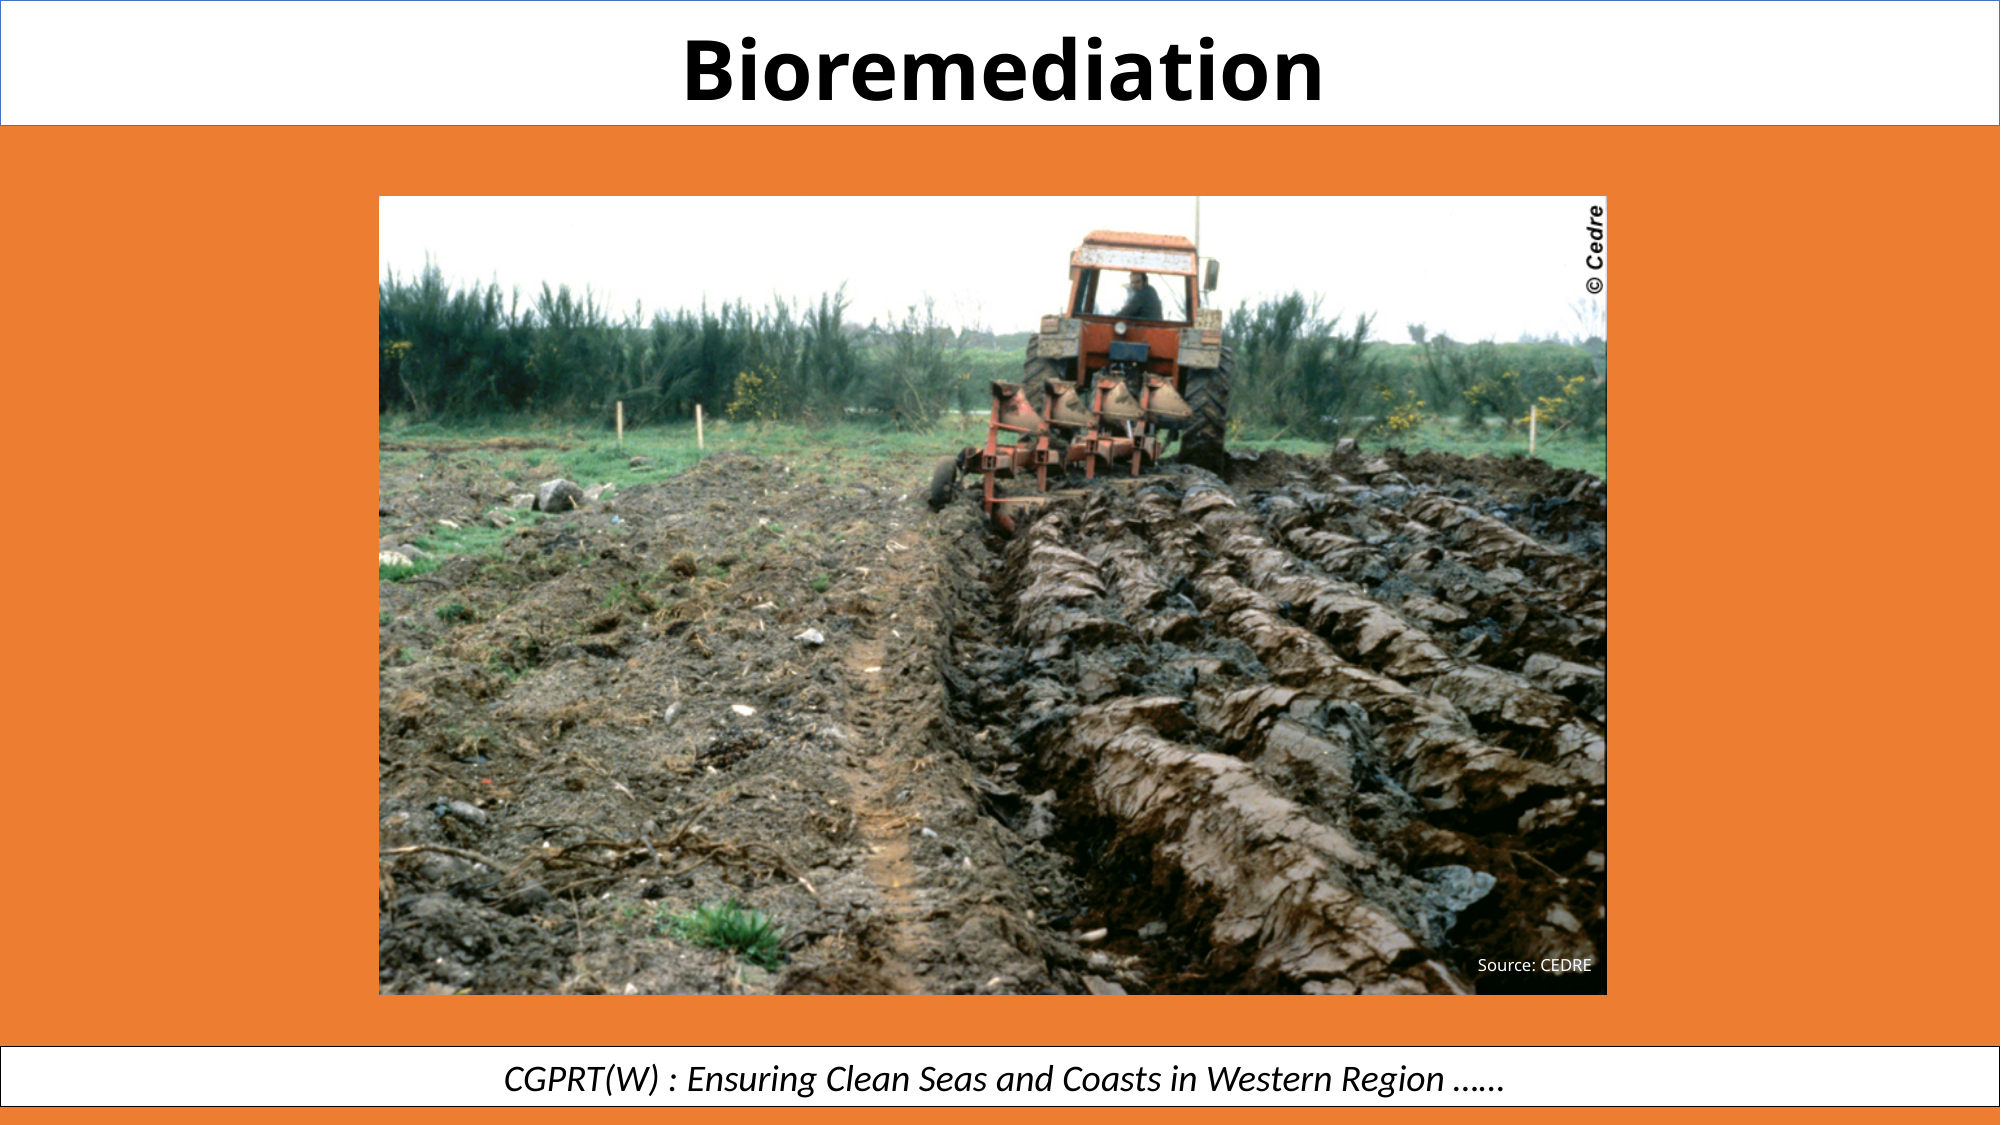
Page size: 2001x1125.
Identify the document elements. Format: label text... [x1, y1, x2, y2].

picture [379, 196, 1607, 995]
text_box Bioremediation [75, 21, 1932, 114]
text_box CGPRT(W) : Ensuring Clean Seas and Coasts in Western Region …… [0, 1046, 2000, 1107]
text_box [0, 0, 2000, 126]
